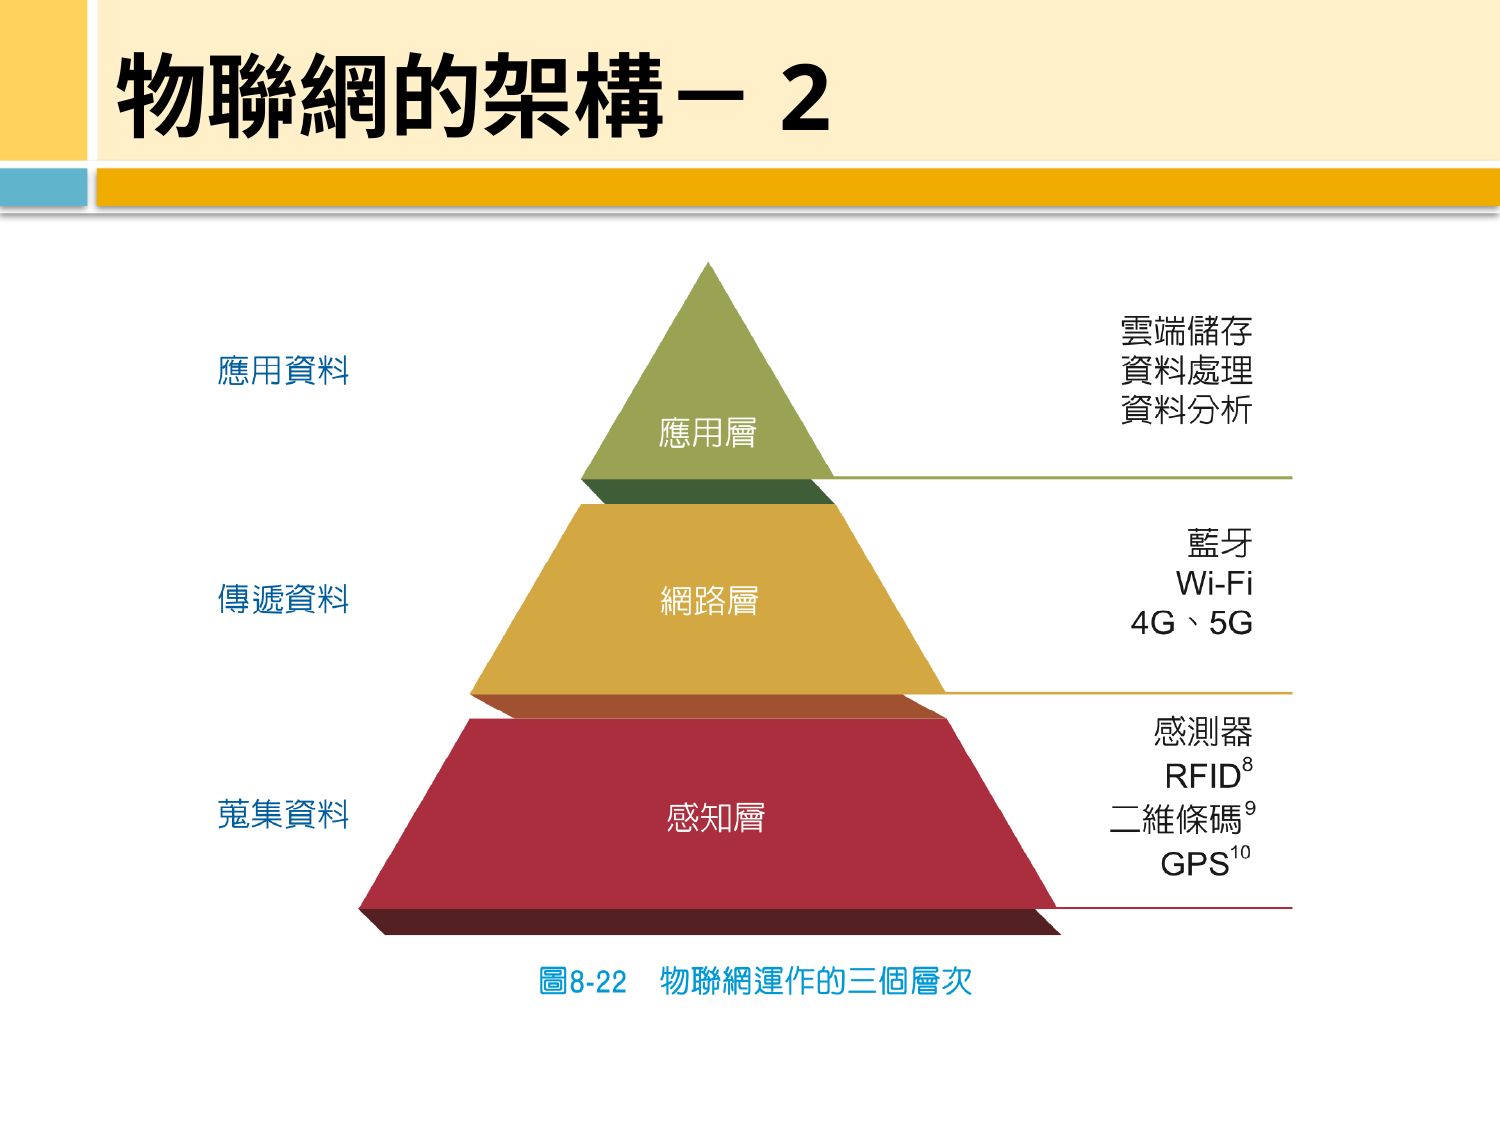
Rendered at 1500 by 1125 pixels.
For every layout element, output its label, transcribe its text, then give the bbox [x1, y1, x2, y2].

title 物聯網的架構－2 [100, 26, 1438, 161]
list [216, 231, 1323, 1024]
